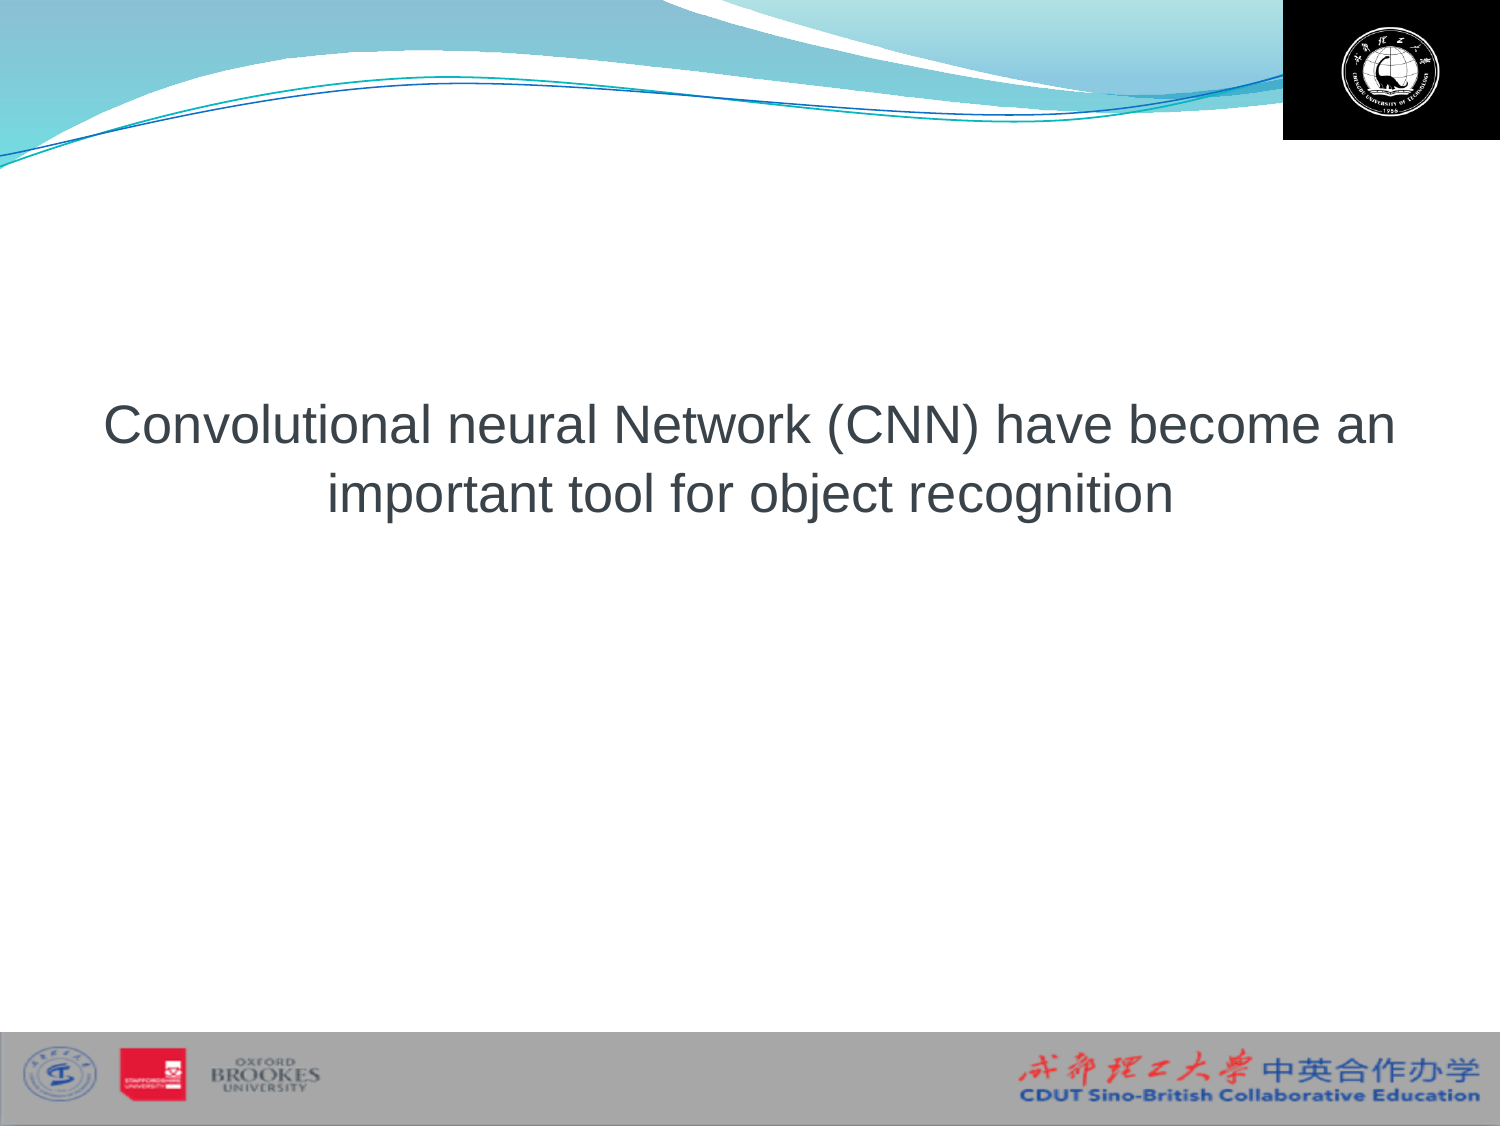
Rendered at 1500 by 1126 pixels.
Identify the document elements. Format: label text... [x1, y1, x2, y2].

picture [0, 1031, 1500, 1126]
picture [1283, 0, 1500, 140]
text_box Convolutional neural Network (CNN) have become an important tool for object recognition [33, 385, 1470, 783]
